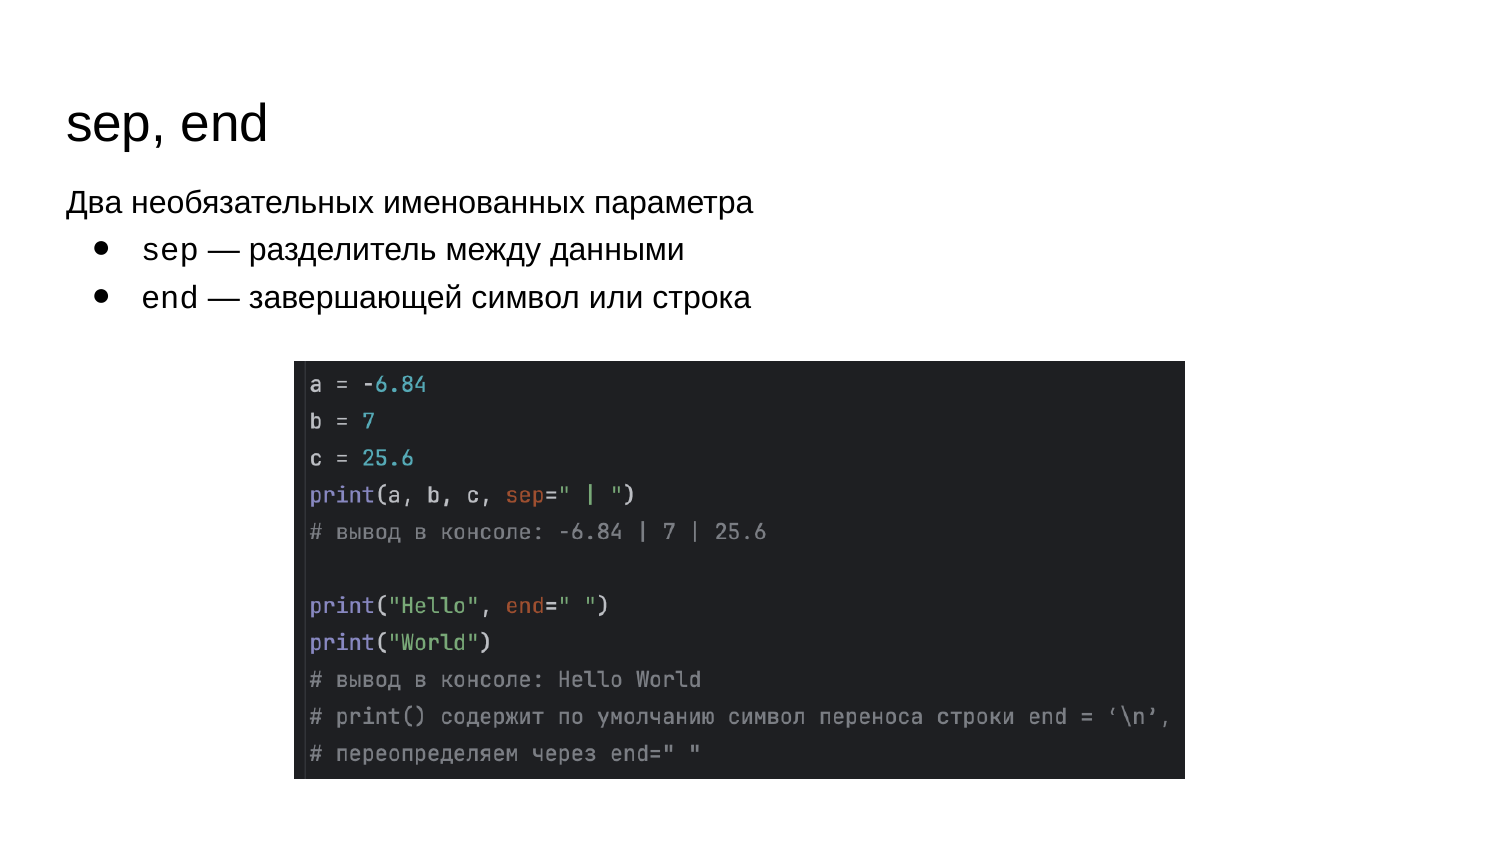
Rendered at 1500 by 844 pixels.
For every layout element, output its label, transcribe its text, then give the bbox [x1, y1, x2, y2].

title sep, end [51, 72, 1449, 167]
list Два необязательных именованных параметра sep — разделитель между данными end — завершающей символ или строка [51, 176, 823, 378]
picture [294, 361, 1185, 779]
